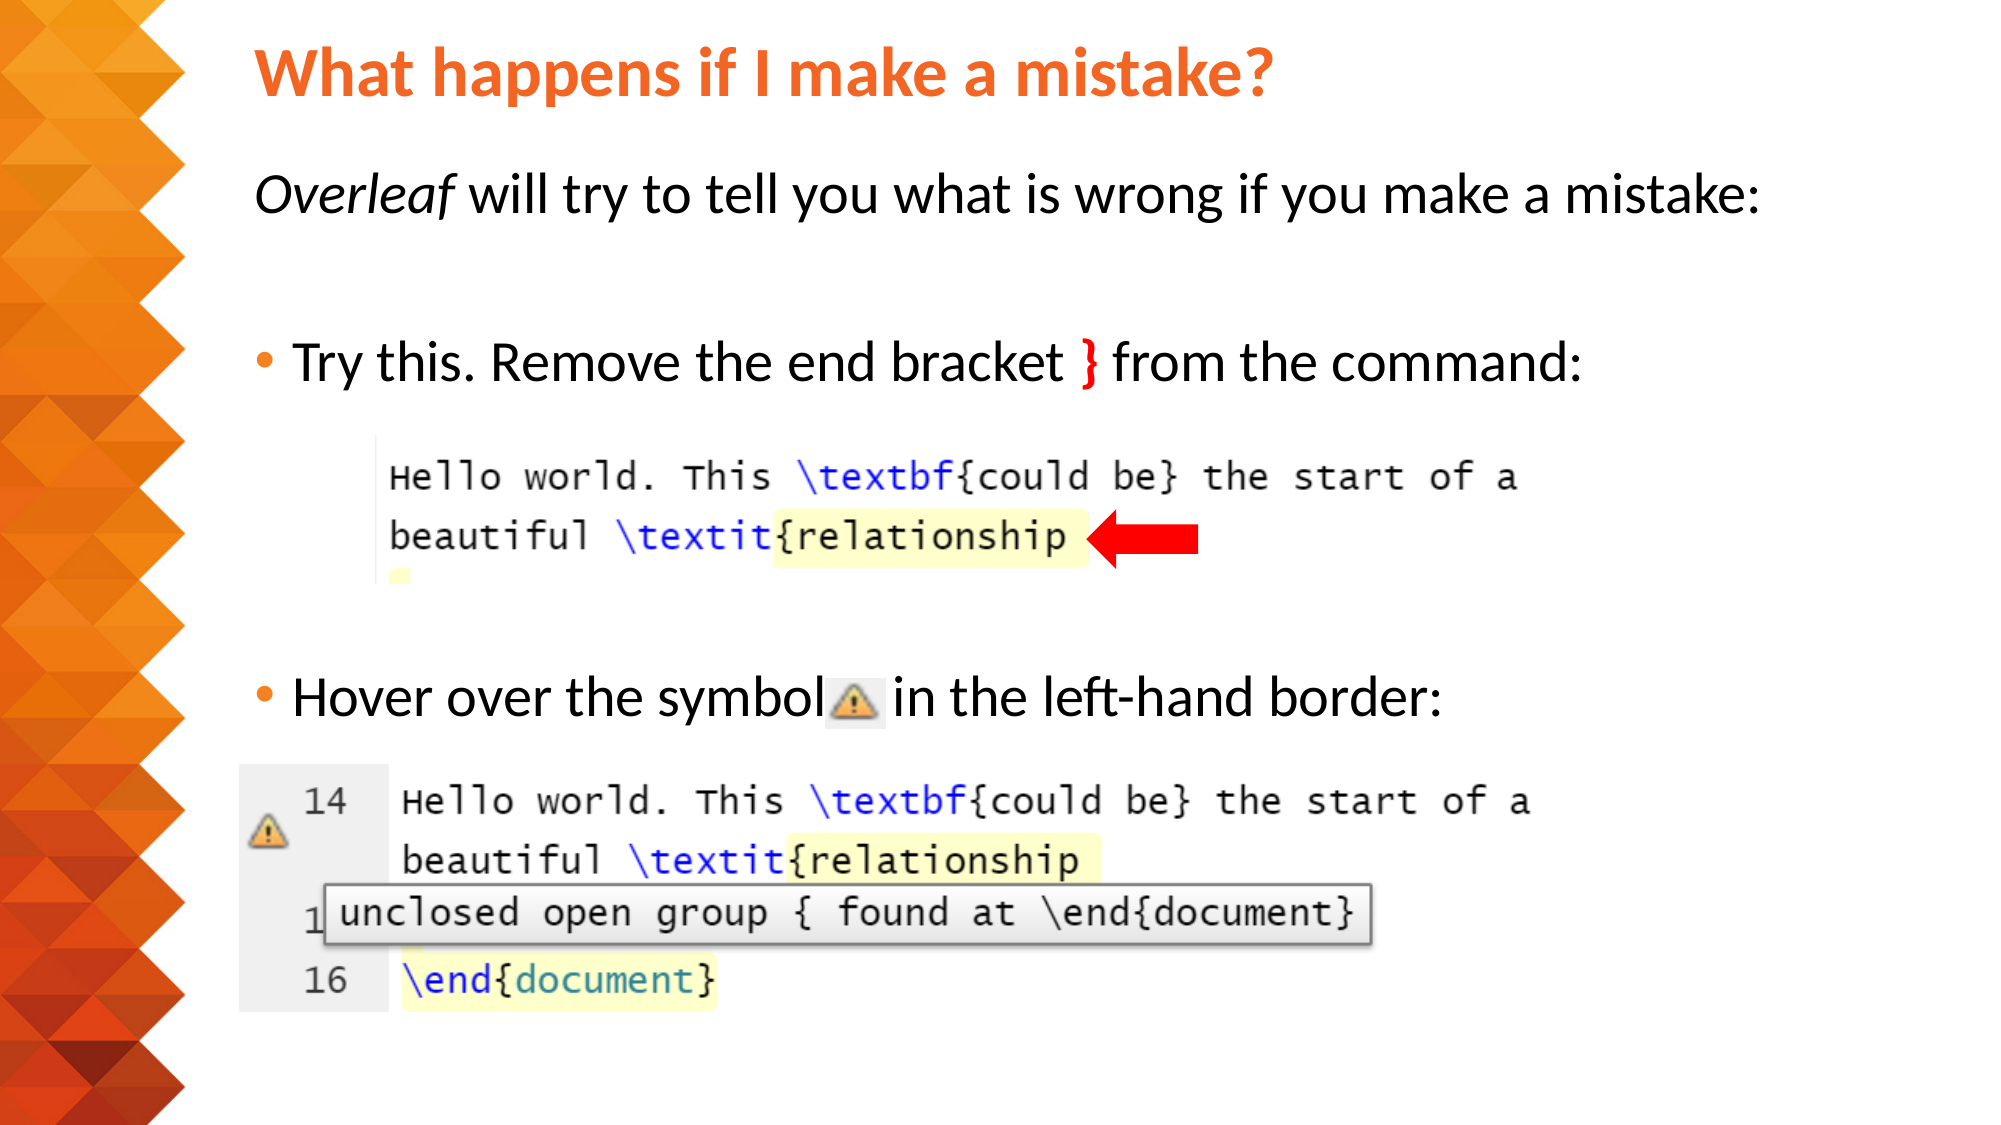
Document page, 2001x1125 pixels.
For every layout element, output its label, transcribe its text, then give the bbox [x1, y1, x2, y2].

title What happens if I make a mistake? [239, 27, 1965, 120]
list Overleaf will try to tell you what is wrong if you make a mistake: Try this. Remove the end bracket } from the command: Hover over the symbol in the left-hand border: [239, 156, 1965, 1049]
picture [0, 0, 2001, 1125]
